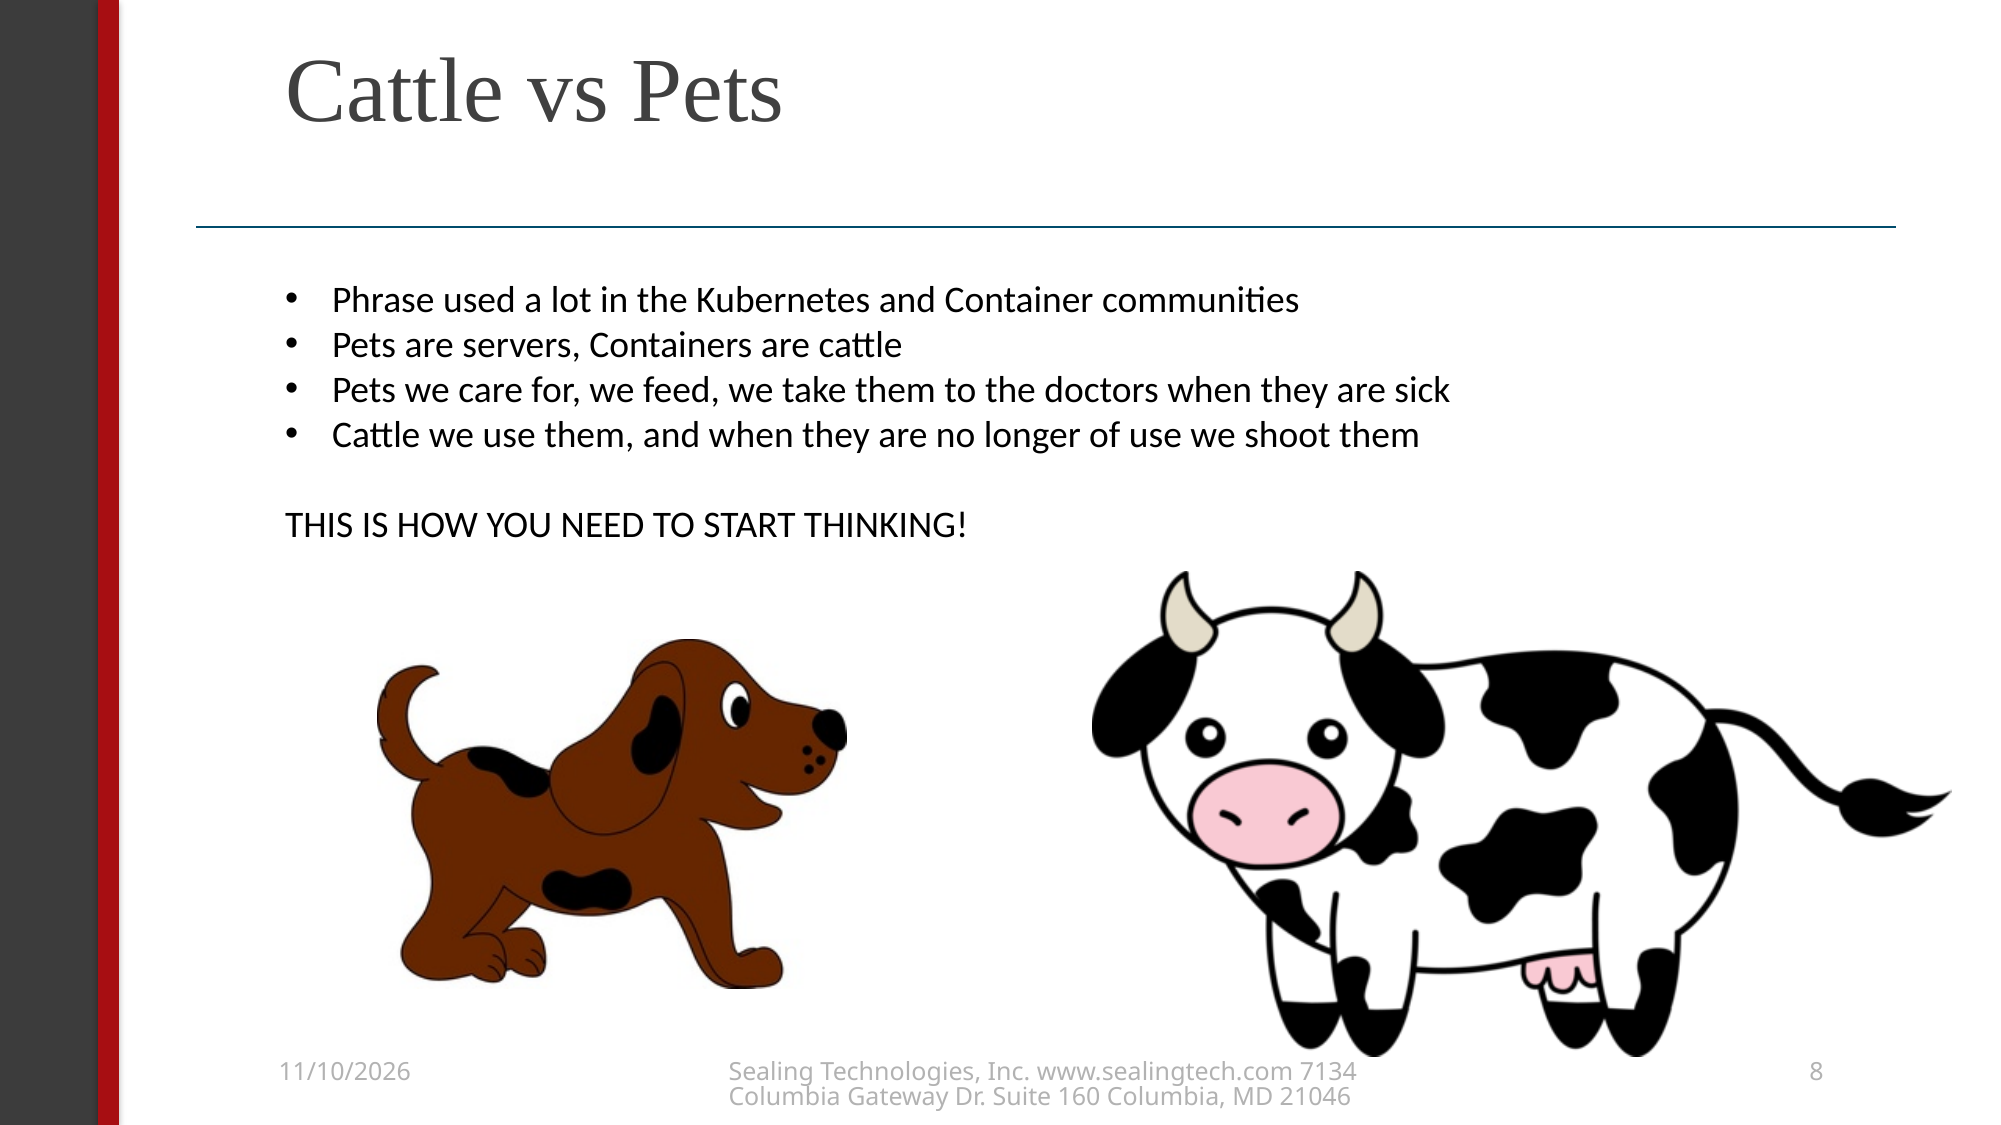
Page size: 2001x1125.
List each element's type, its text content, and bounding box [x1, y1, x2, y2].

picture [377, 639, 847, 989]
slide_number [263, 1042, 564, 1103]
text_box Phrase used a lot in the Kubernetes and Container communities Pets are servers, Containers are cattle Pets we care for, we feed, we take them to the doctors when they are sick Cattle we use them, and when they are no longer of use we shoot them THIS IS HOW YOU NEED TO START THINKING! [270, 267, 1912, 553]
slide_number 8 [1538, 1058, 1839, 1103]
footer Sealing Technologies, Inc. www.sealingtech.com 7134 Columbia Gateway Dr. Suite 160 Columbia, MD 21046 [713, 1042, 1389, 1103]
picture [1092, 571, 1952, 1058]
title Cattle vs Pets [270, 0, 1914, 184]
